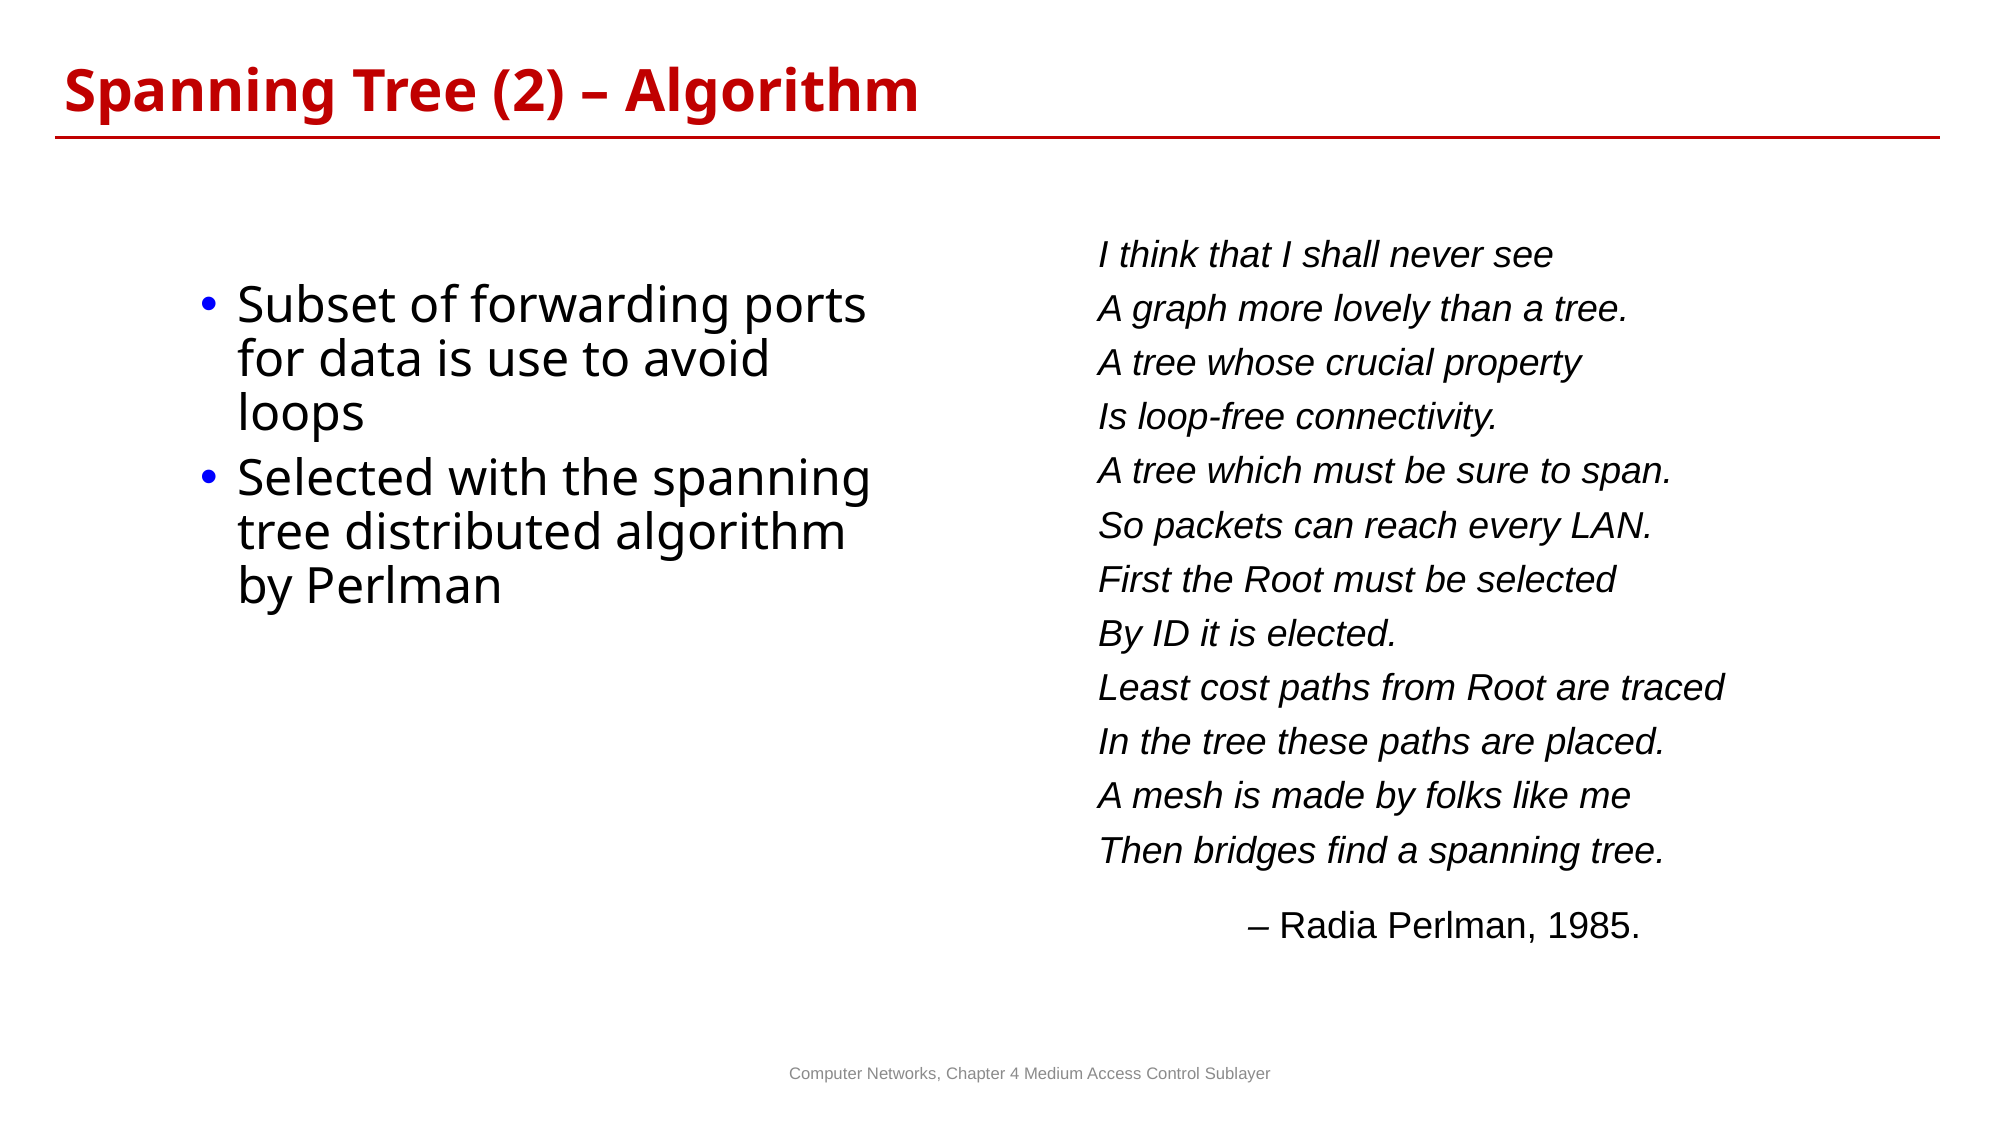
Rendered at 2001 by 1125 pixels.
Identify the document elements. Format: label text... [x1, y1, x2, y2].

footer Computer Networks, Chapter 4 Medium Access Control Sublayer [662, 1042, 1399, 1103]
text_box I think that I shall never see A graph more lovely than a tree. A tree whose crucial property Is loop-free connectivity. A tree which must be sure to span. So packets can reach every LAN. First the Root must be selected By ID it is elected. Least cost paths from Root are traced In the tree these paths are placed. A mesh is made by folks like me Then bridges find a spanning tree. – Radia Perlman, 1985. [1083, 213, 1779, 953]
text_box Spanning Tree (2) – Algorithm [49, 45, 1972, 130]
list Subset of forwarding ports for data is use to avoid loops Selected with the spanning tree distributed algorithm by Perlman [110, 272, 917, 600]
